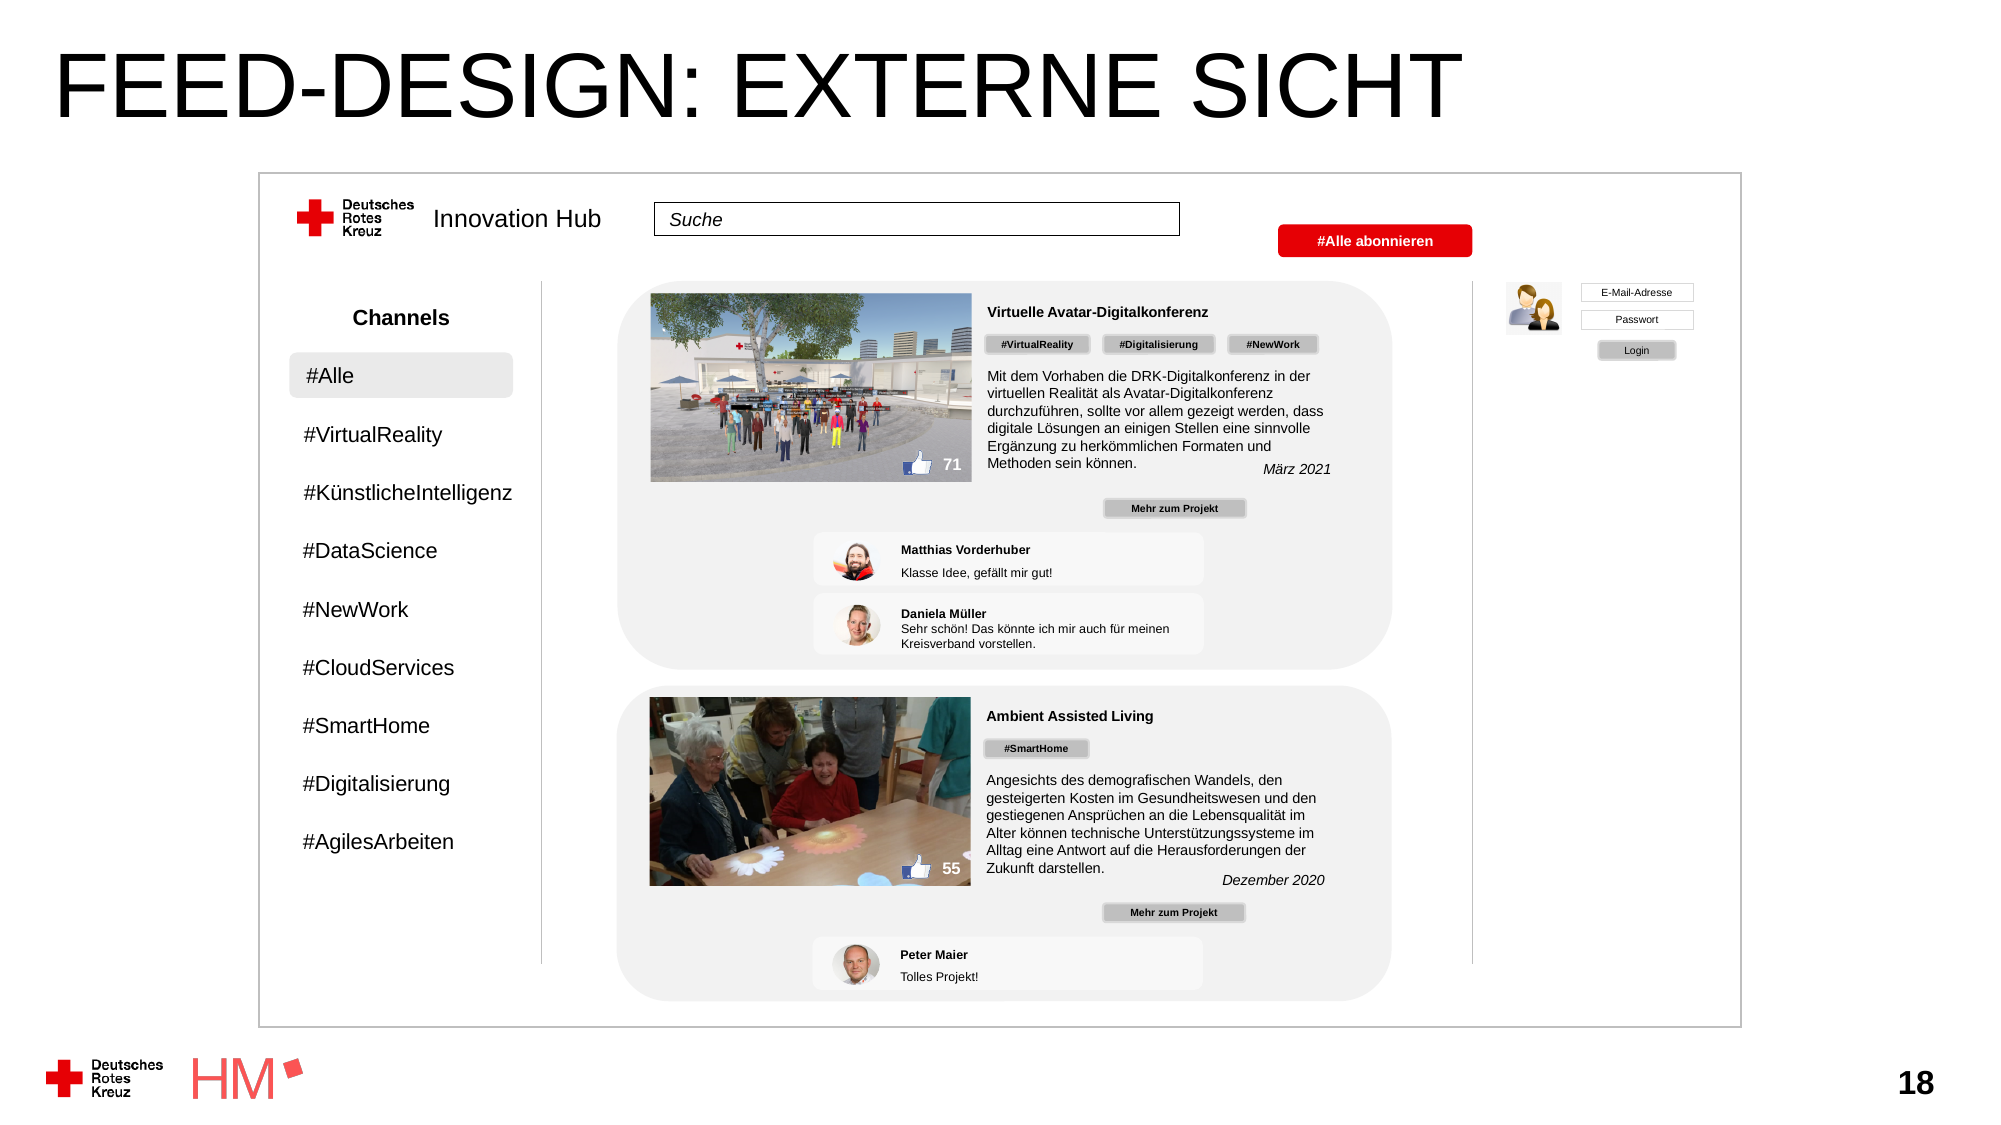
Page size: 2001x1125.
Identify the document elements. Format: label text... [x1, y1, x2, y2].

text_box #AgilesArbeiten [287, 817, 513, 865]
text_box Innovation Hub [419, 195, 643, 240]
text_box Ambient Assisted Living [971, 697, 1339, 735]
text_box Mit dem Vorhaben die DRK-Digitalkonferenz in der virtuellen Realität als Avatar-Digitalkonferenz durchzuführen, sollte vor allem gezeigt werden, dass digitale Lösungen an einigen Stellen eine sinnvolle Ergänzung zu herkömmlichen Formaten und Methoden sein können. [972, 359, 1345, 479]
picture [38, 1055, 168, 1103]
text_box #CloudServices [287, 643, 513, 690]
text_box Channels [288, 293, 514, 341]
text_box #NewWork [1227, 333, 1320, 355]
text_box [258, 172, 1742, 1028]
text_box Mehr zum Projekt [1101, 902, 1247, 924]
title Feed-Design: Externe Sicht [38, 31, 1950, 146]
text_box #Digitalisierung [287, 759, 513, 807]
text_box #SmartHome [983, 738, 1090, 760]
text_box [615, 684, 1393, 1003]
text_box 71 [972, 446, 978, 481]
text_box #VirtualReality [288, 410, 514, 457]
picture [832, 944, 880, 985]
picture [832, 604, 881, 646]
text_box #DataScience [287, 526, 513, 574]
text_box [811, 935, 1204, 992]
text_box E-Mail-Adresse [1580, 282, 1694, 303]
text_box Dezember 2020 [1197, 863, 1340, 896]
text_box Mehr zum Projekt [1102, 497, 1248, 519]
picture [183, 1048, 313, 1109]
text_box [812, 531, 1205, 587]
text_box März 2021 [1221, 452, 1346, 485]
text_box #KünstlicheIntelligenz [288, 468, 541, 515]
text_box Virtuelle Avatar-Digitalkonferenz [971, 292, 1340, 330]
text_box #VirtualReality [984, 333, 1091, 355]
picture [832, 539, 881, 581]
text_box Peter Maier Tolles Projekt! [885, 940, 1204, 983]
slide_number 18 [1834, 1053, 1950, 1108]
picture [649, 697, 971, 886]
text_box #NewWork [287, 584, 513, 632]
text_box #SmartHome [287, 702, 513, 749]
text_box [812, 592, 1203, 656]
text_box Matthias Vorderhuber Klasse Idee, gefällt mir gut! [885, 536, 1205, 579]
text_box 55 [971, 850, 977, 886]
text_box Daniela Müller Sehr schön! Das könnte ich mir auch für meinen Kreisverband vorstellen. [885, 597, 1205, 652]
text_box Passwort [1580, 309, 1694, 330]
text_box #Alle abonnieren [1276, 223, 1474, 259]
text_box #Digitalisierung [1102, 333, 1216, 355]
text_box #Alle [288, 351, 515, 399]
text_box Angesichts des demografischen Wandels, den gesteigerten Kosten im Gesundheitswesen und den gestiegenen Ansprüchen an die Lebensqualität im Alter können technische Unterstützungssysteme im Alltag eine Antwort auf die Herausforderungen der Zukunft darstellen. [971, 763, 1344, 884]
picture [650, 293, 972, 482]
picture [1506, 282, 1562, 335]
text_box Suche [654, 201, 1180, 236]
text_box Login [1597, 339, 1677, 361]
picture [289, 195, 419, 242]
